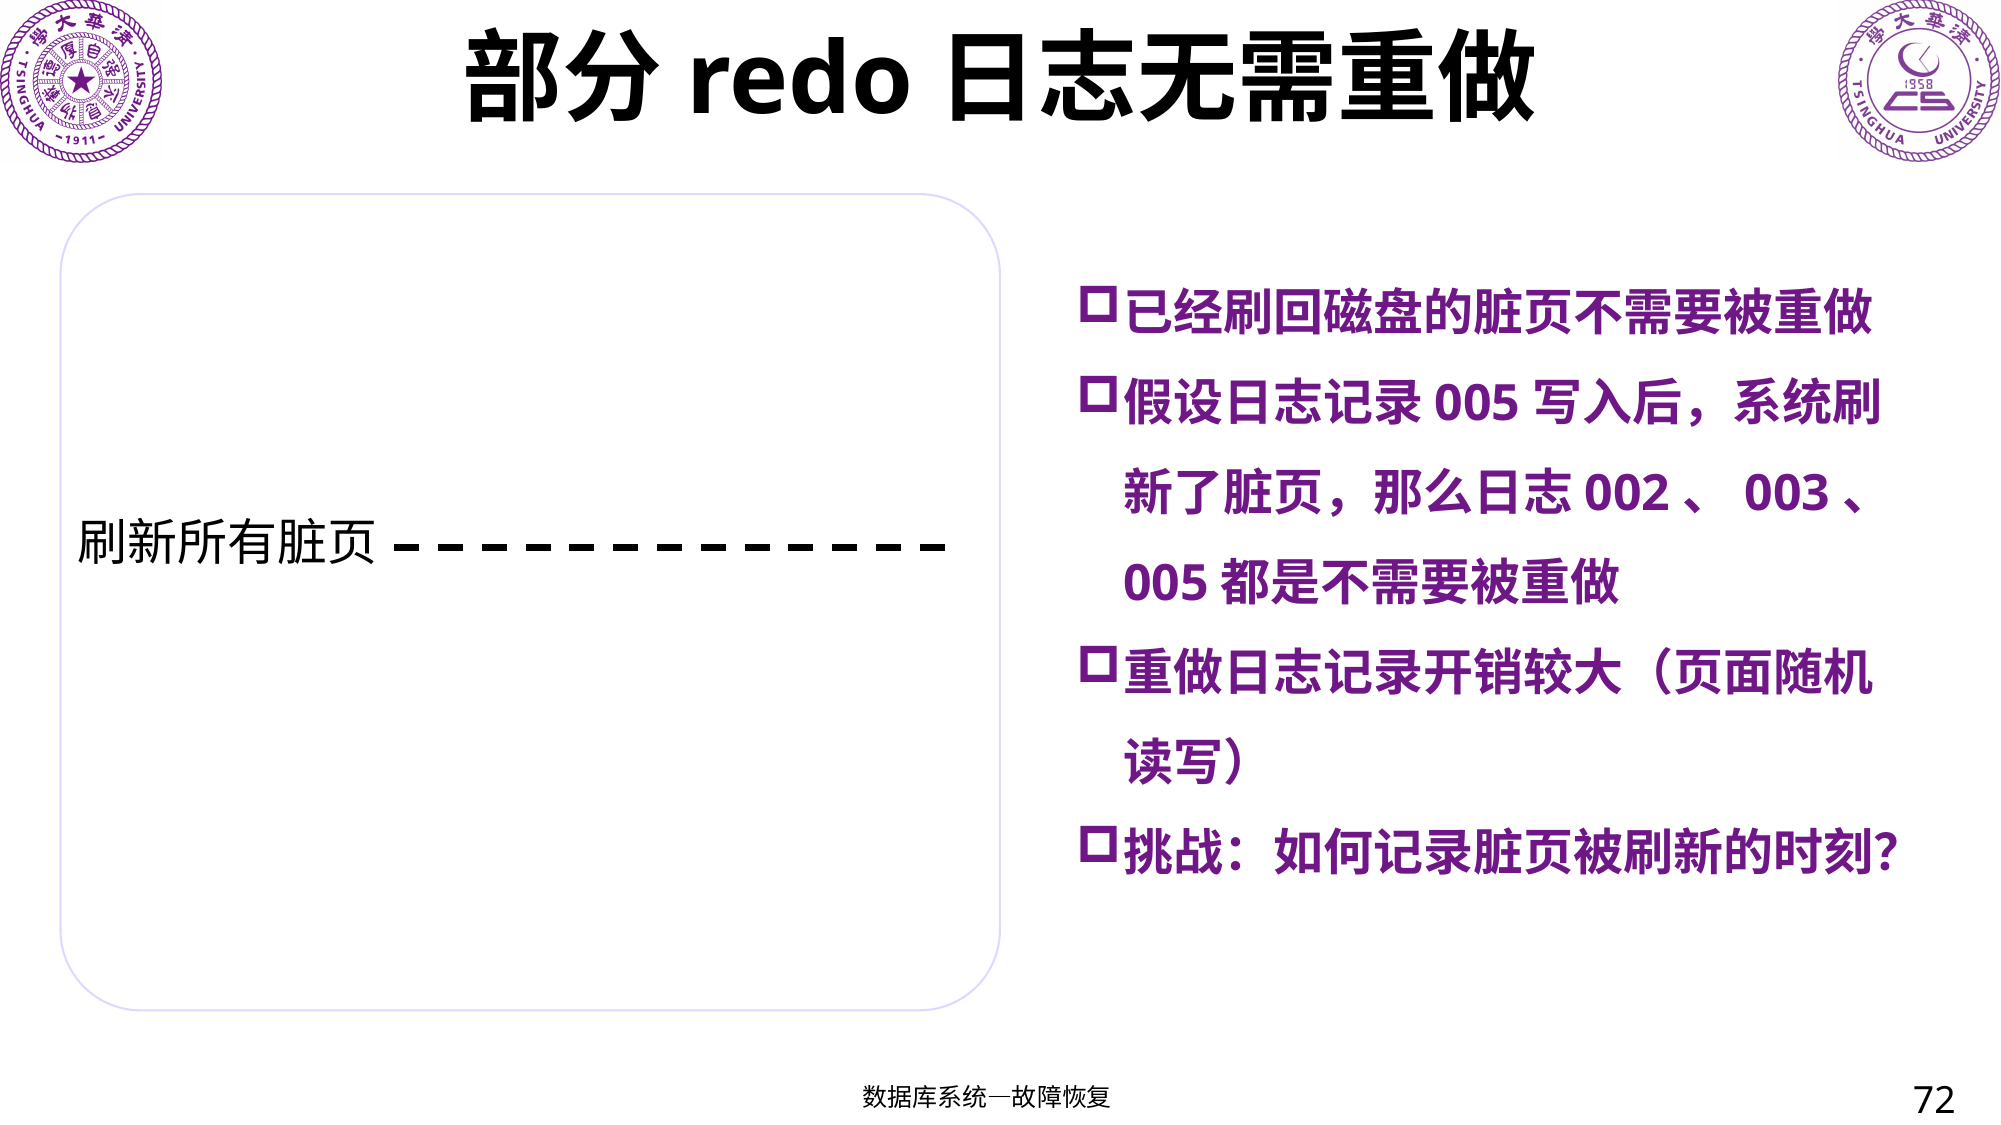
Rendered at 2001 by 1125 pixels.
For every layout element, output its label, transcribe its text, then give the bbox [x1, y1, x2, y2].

picture [0, 0, 162, 163]
title 部分redo日志无需重做 [172, 17, 1828, 130]
text_box 已经刷回磁盘的脏页不需要被重做 假设日志记录005写入后，系统刷新了脏页，那么日志002、003、005都是不需要被重做 重做日志记录开销较大（页面随机读写） 挑战：如何记录脏页被刷新的时刻？ [1061, 243, 1919, 978]
picture [1838, 0, 2000, 162]
footer 数据库系统—故障恢复 [670, 1073, 1304, 1125]
slide_number 72 [1898, 1069, 2000, 1125]
text_box 刷新所有脏页 [62, 503, 410, 578]
text_box [60, 194, 1000, 1011]
